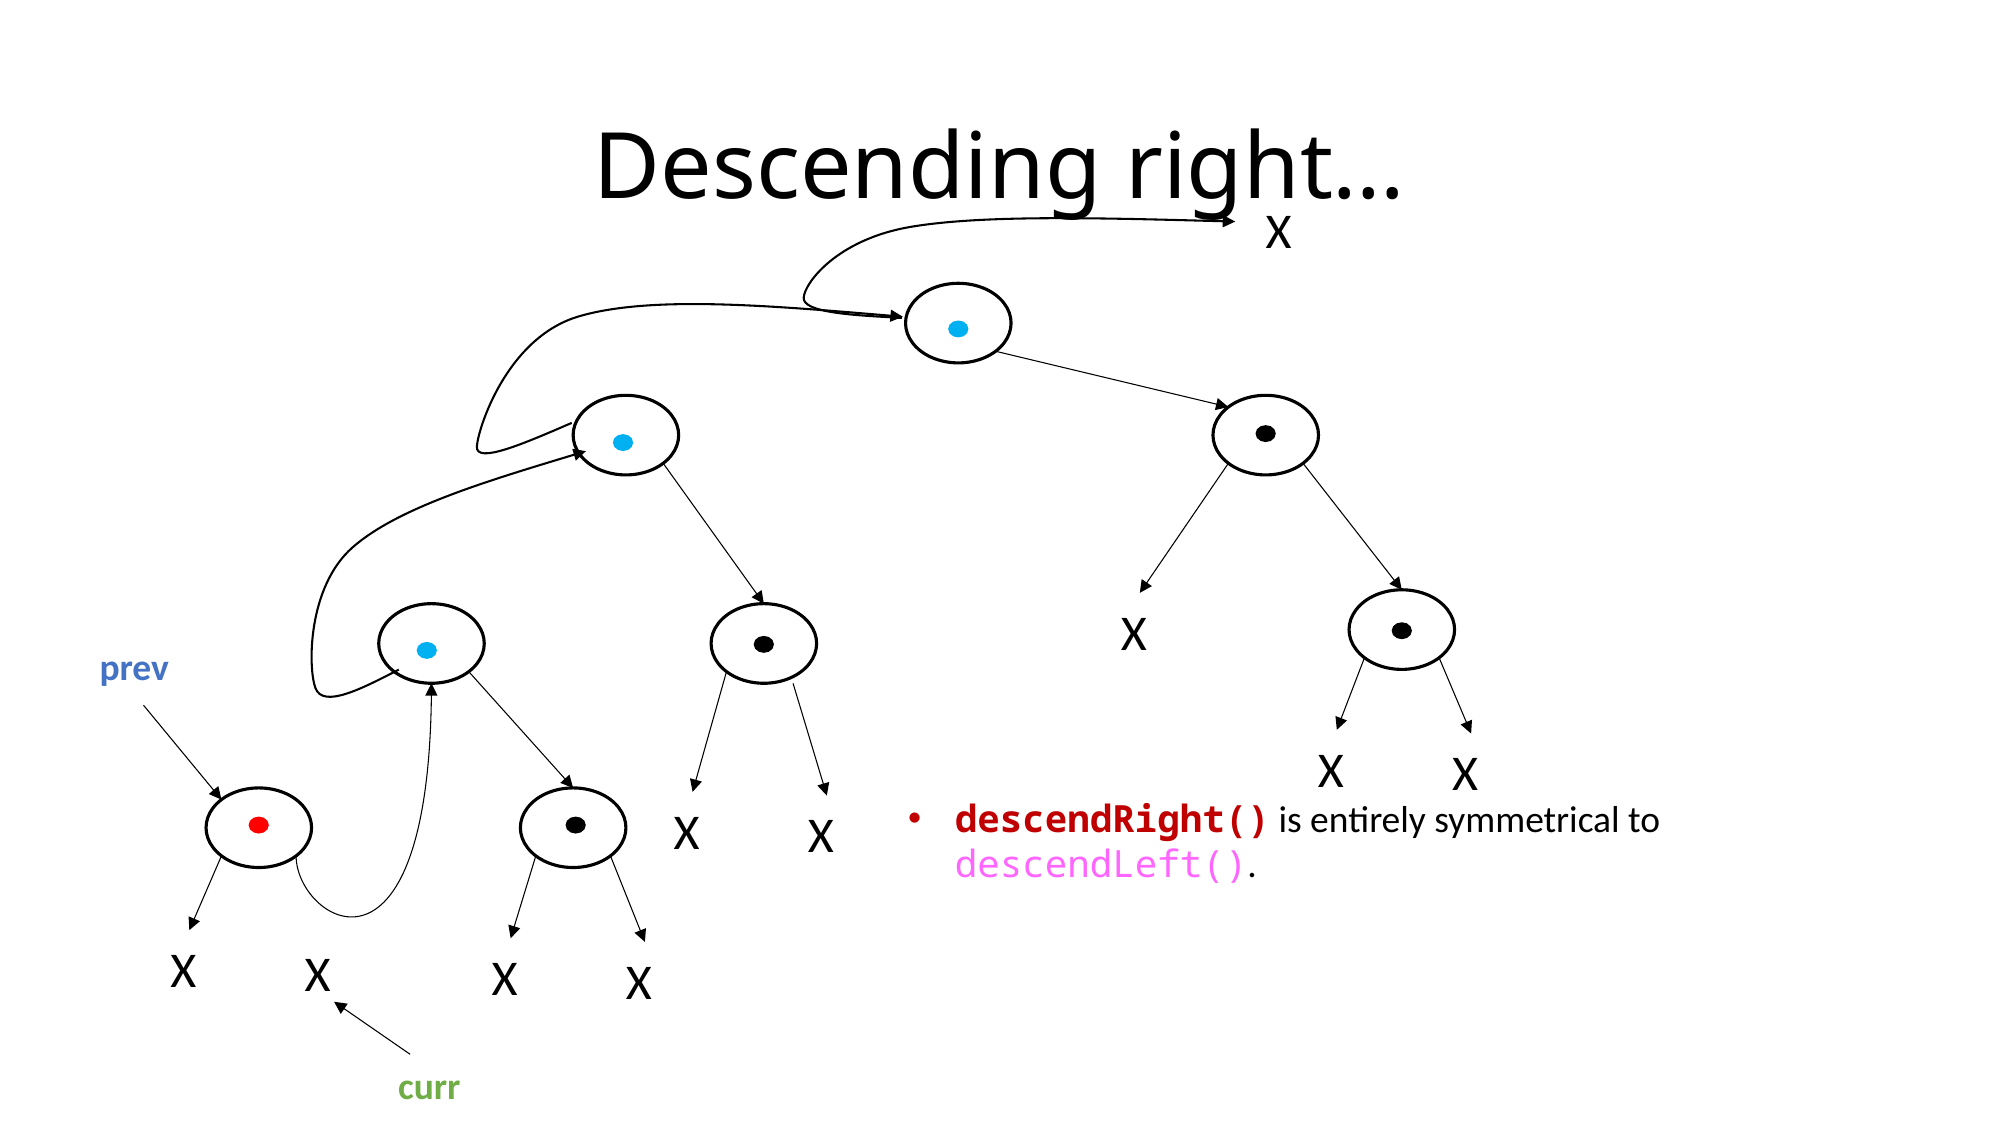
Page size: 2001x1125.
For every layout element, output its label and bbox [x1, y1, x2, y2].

text_box [84, 635, 190, 695]
text_box [143, 701, 451, 1005]
text_box [792, 683, 861, 871]
title [137, 59, 1863, 278]
text_box [310, 215, 1975, 1017]
text_box [289, 933, 489, 1115]
text_box [1250, 190, 1319, 266]
